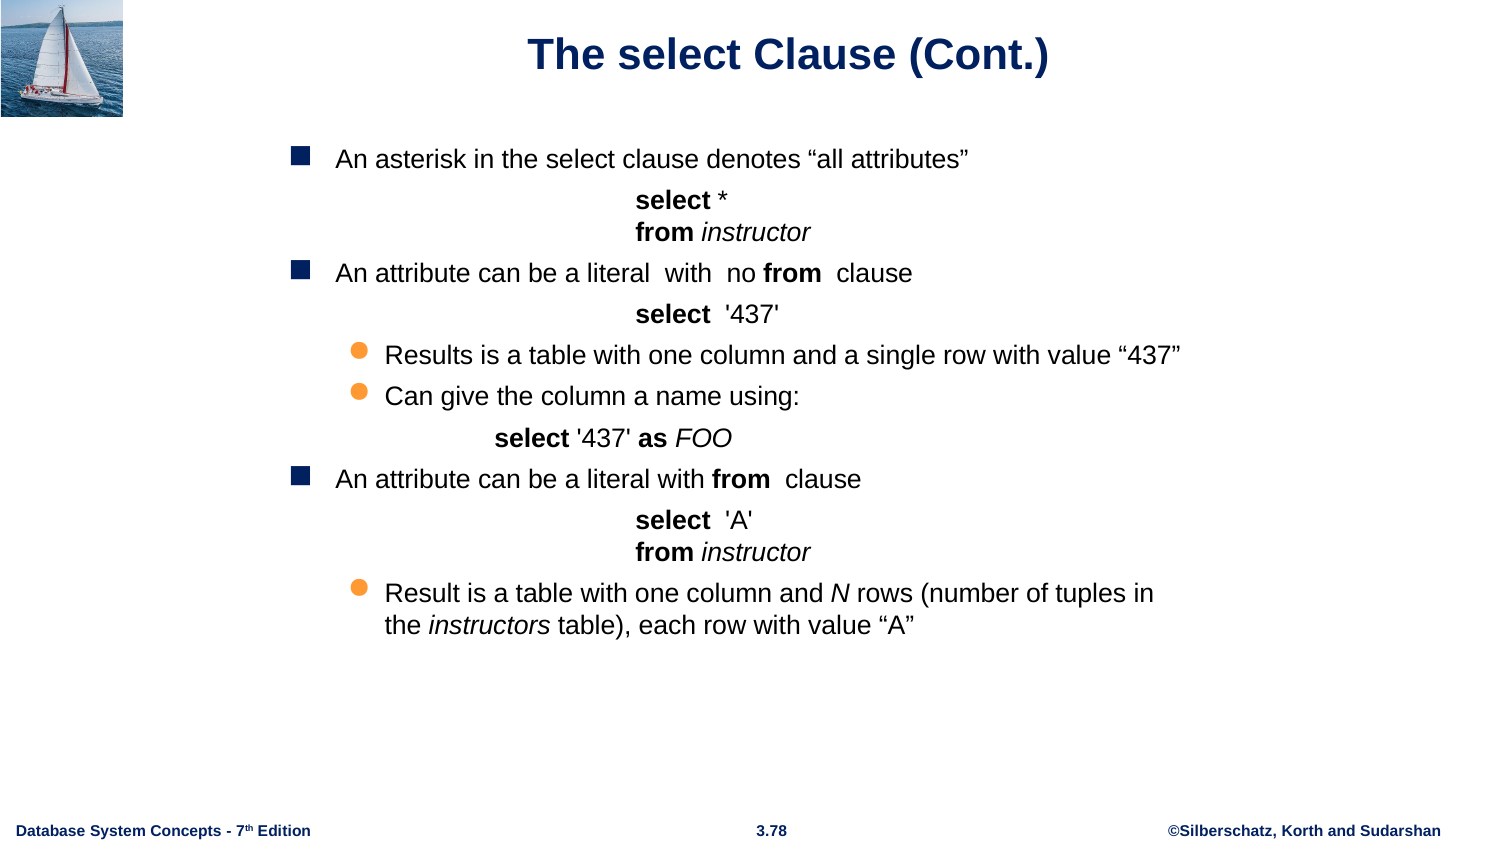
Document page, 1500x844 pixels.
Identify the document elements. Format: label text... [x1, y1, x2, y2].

picture [0, 0, 123, 117]
title The select Clause (Cont.) [125, 14, 1452, 90]
list An asterisk in the select clause denotes “all attributes” select * from instructor An attribute can be a literal with no from clause select '437' Results is a table with one column and a single row with value “437” Can give the column a name using: select '437' as FOO An attribute can be a literal with from clause select 'A' from instructor Result is a table with one column and N rows (number of tuples in the instructors table), each row with value “A” [282, 136, 1208, 752]
